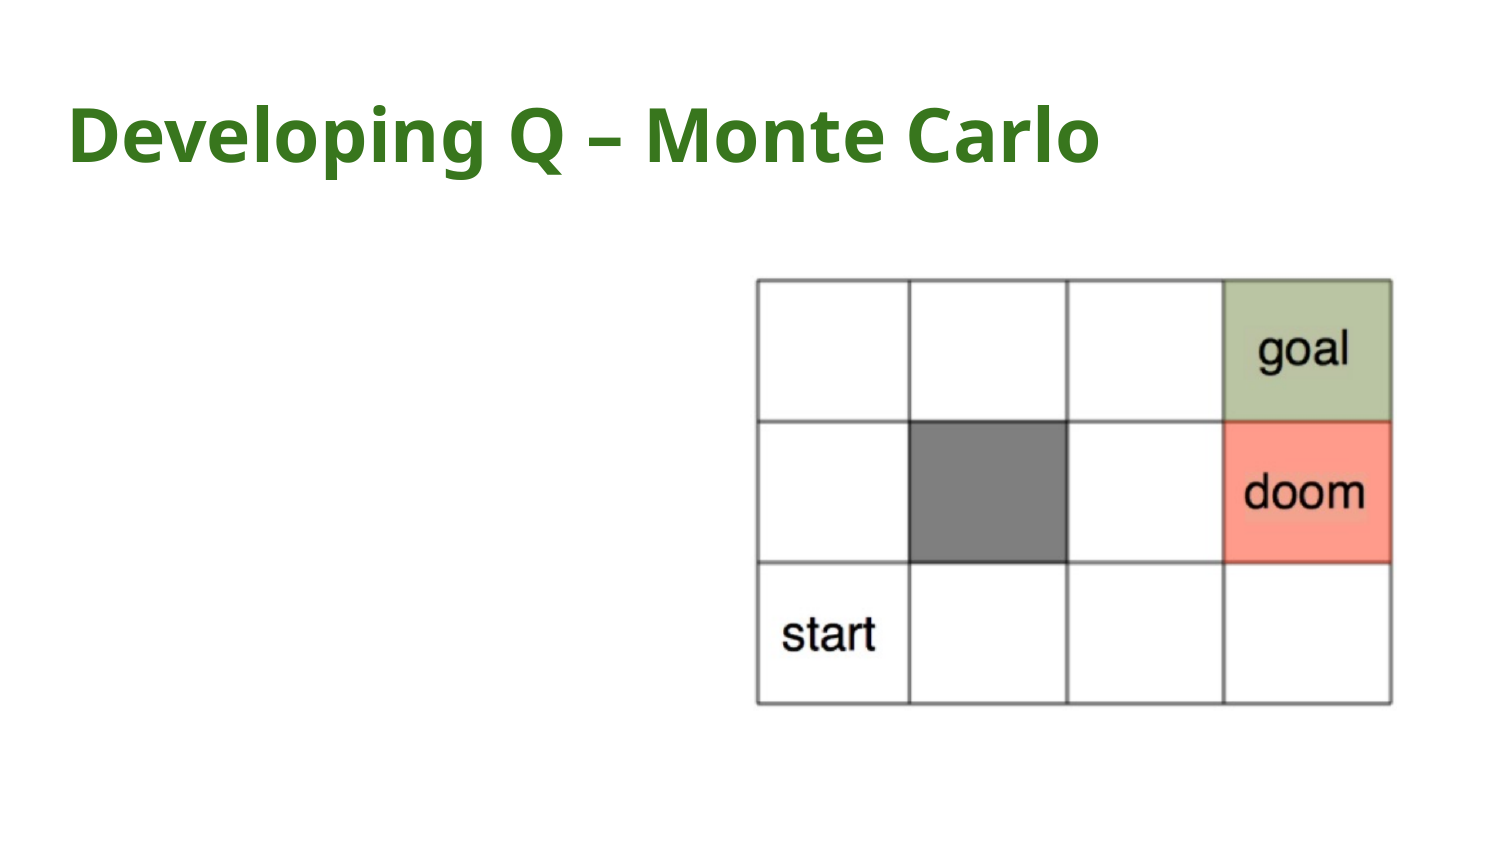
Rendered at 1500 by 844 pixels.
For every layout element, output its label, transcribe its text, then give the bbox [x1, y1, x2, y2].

picture [749, 272, 1398, 713]
title Developing Q – Monte Carlo [51, 72, 1449, 167]
